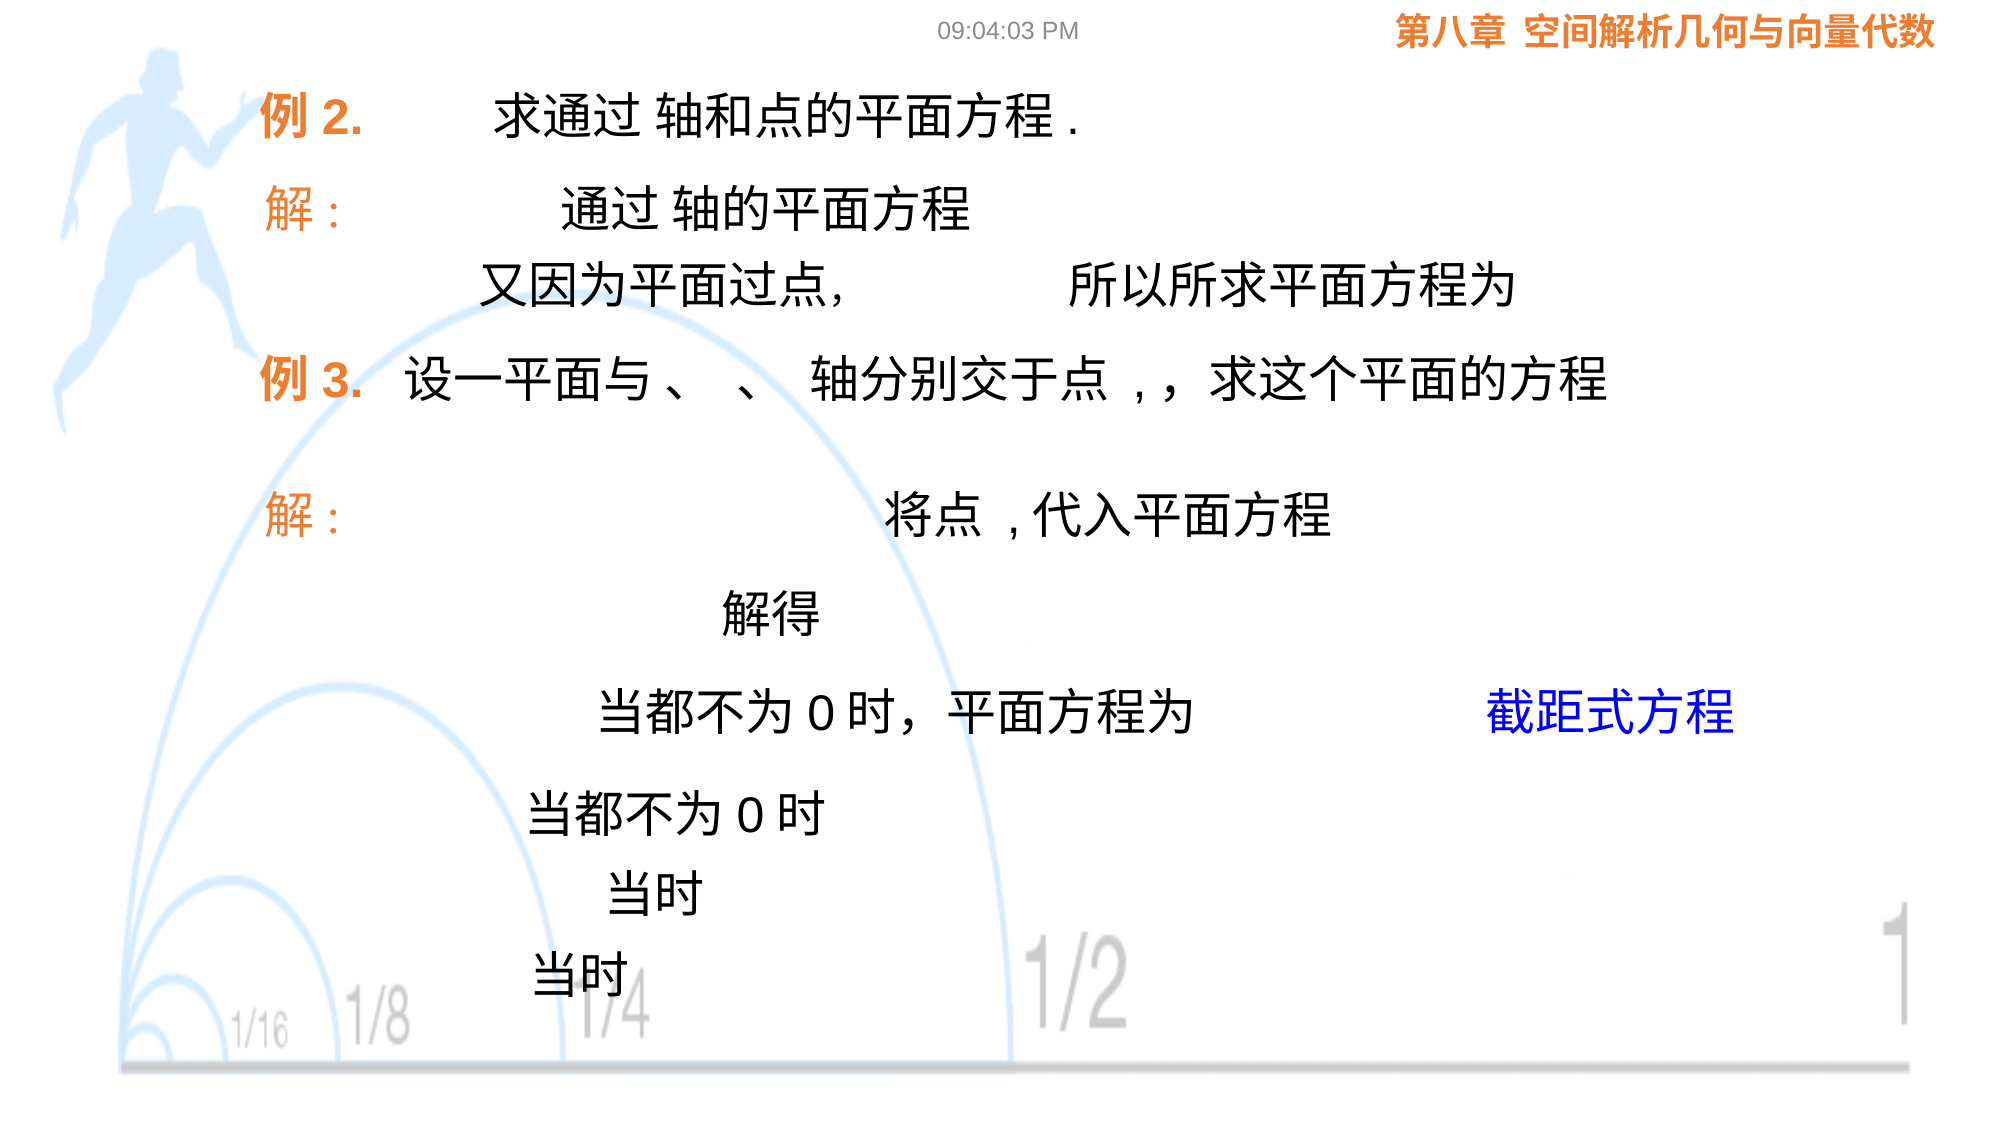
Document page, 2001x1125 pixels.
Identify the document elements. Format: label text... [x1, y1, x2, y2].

text_box 解: [250, 170, 388, 245]
text_box 截距式方程 [1470, 673, 1750, 748]
text_box 例2. [245, 76, 393, 152]
text_box 例3. [245, 340, 393, 415]
text_box 解: [249, 476, 388, 552]
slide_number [922, 0, 1102, 60]
